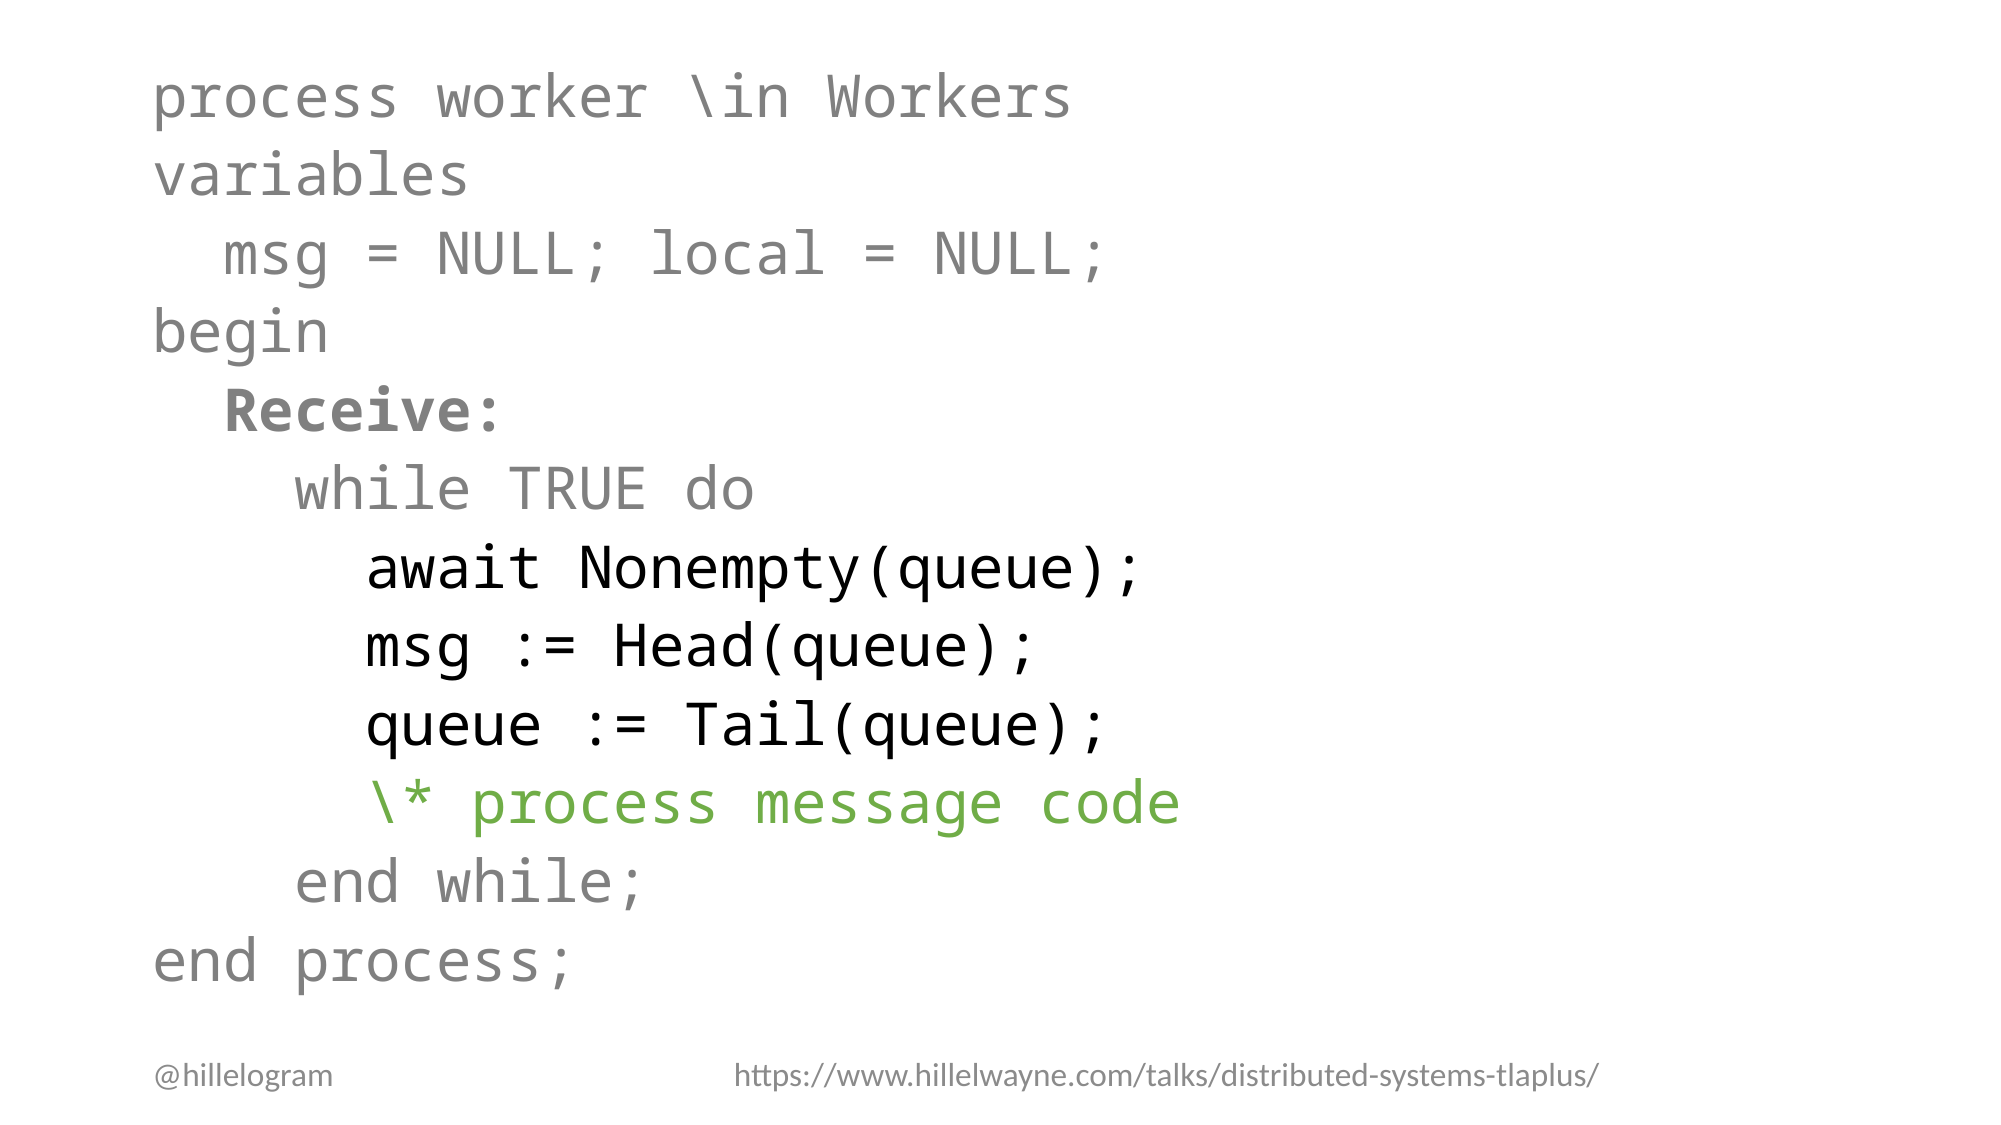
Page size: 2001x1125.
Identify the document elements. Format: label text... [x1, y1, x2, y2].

footer https://www.hillelwayne.com/talks/distributed-systems-tlaplus/ [662, 1042, 1672, 1103]
slide_number @hillelogram [137, 1042, 588, 1103]
list process worker \in Workers variables msg = NULL; local = NULL; begin Receive: while TRUE do await Nonempty(queue); msg := Head(queue); queue := Tail(queue); \* process message code end while; end process; [137, 58, 1863, 1014]
